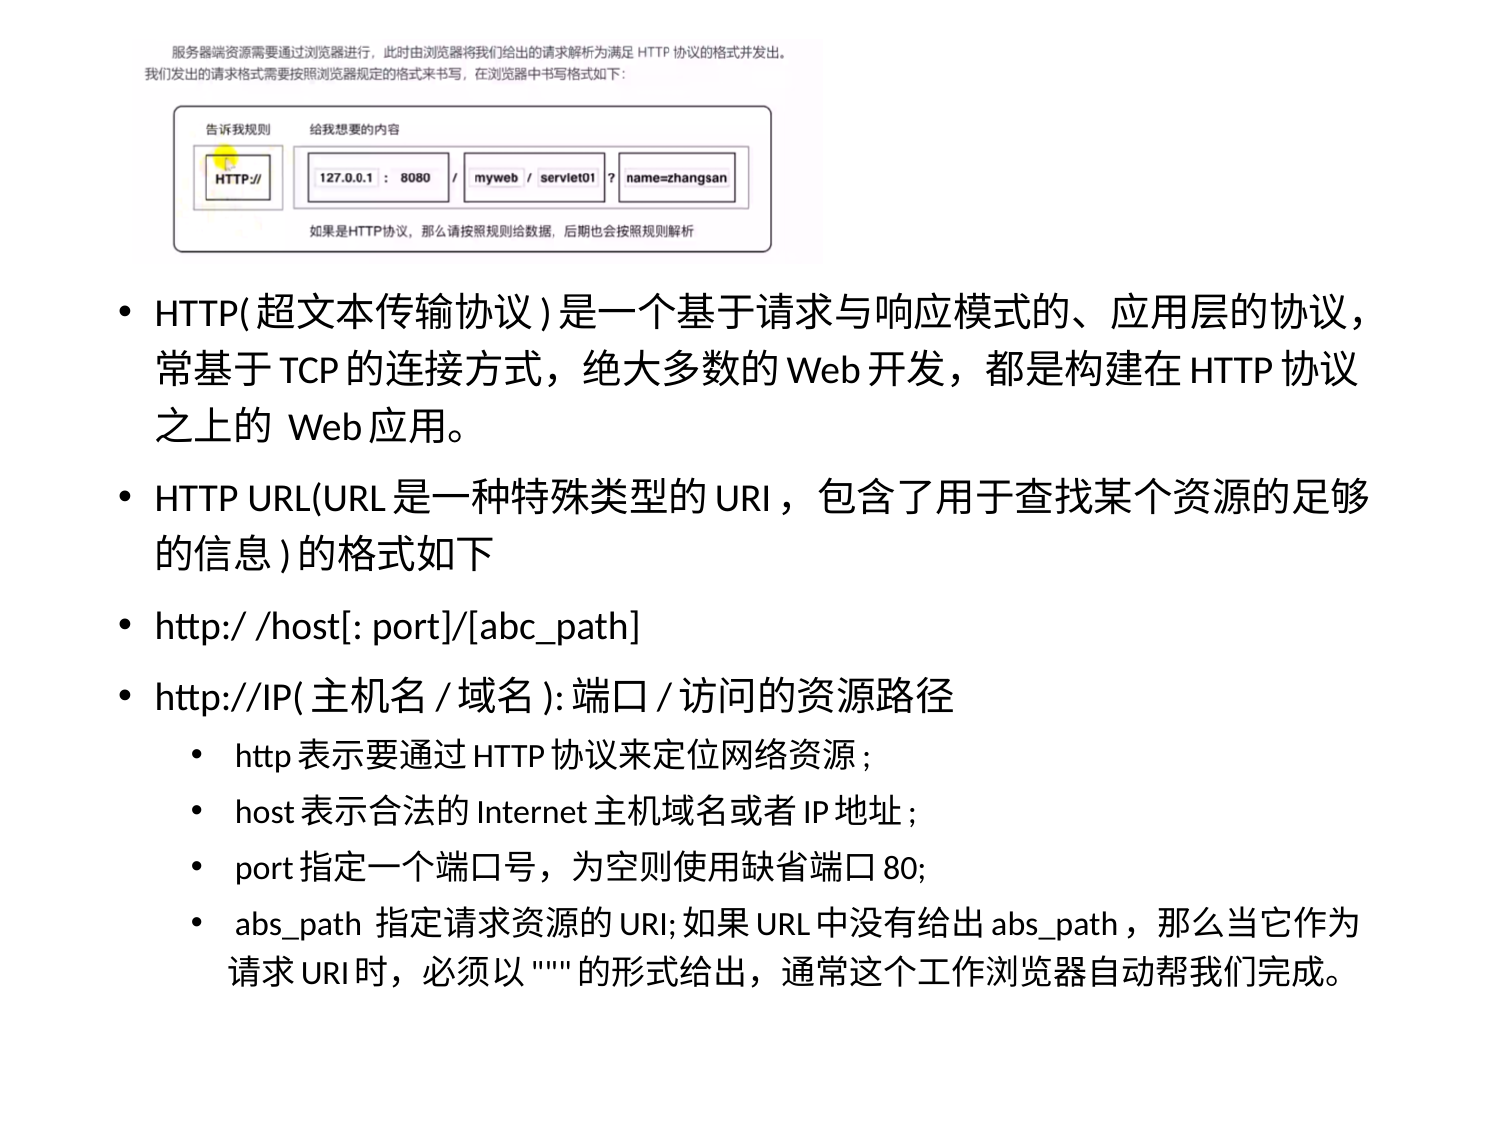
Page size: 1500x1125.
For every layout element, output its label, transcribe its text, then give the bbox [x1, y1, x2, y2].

list HTTP(超文本传输协议)是一个基于请求与响应模式的、应用层的协议，常基于TCP的连接方式，绝大多数的Web开发，都是构建在HTTP协议之上的 Web应用。 HTTP URL(URL是一种特殊类型的URI，包含了用于查找某个资源的足够的信息)的格式如下 http:/ /host[: port]/[abc_path] http://IP(主机名/域名):端口/访问的资源路径 http表示要通过HTTP协议来定位网络资源; host表示合法的Internet主机域名或者IP地址; port指定一个端口号，为空则使用缺省端口80; abs_path 指定请求资源的URI;如果URL中没有给出abs_path，那么当它作为请求URI时，必须以"""的形式给出，通常这个工作浏览器自动帮我们完成。 [103, 269, 1397, 1014]
picture [129, 39, 823, 264]
